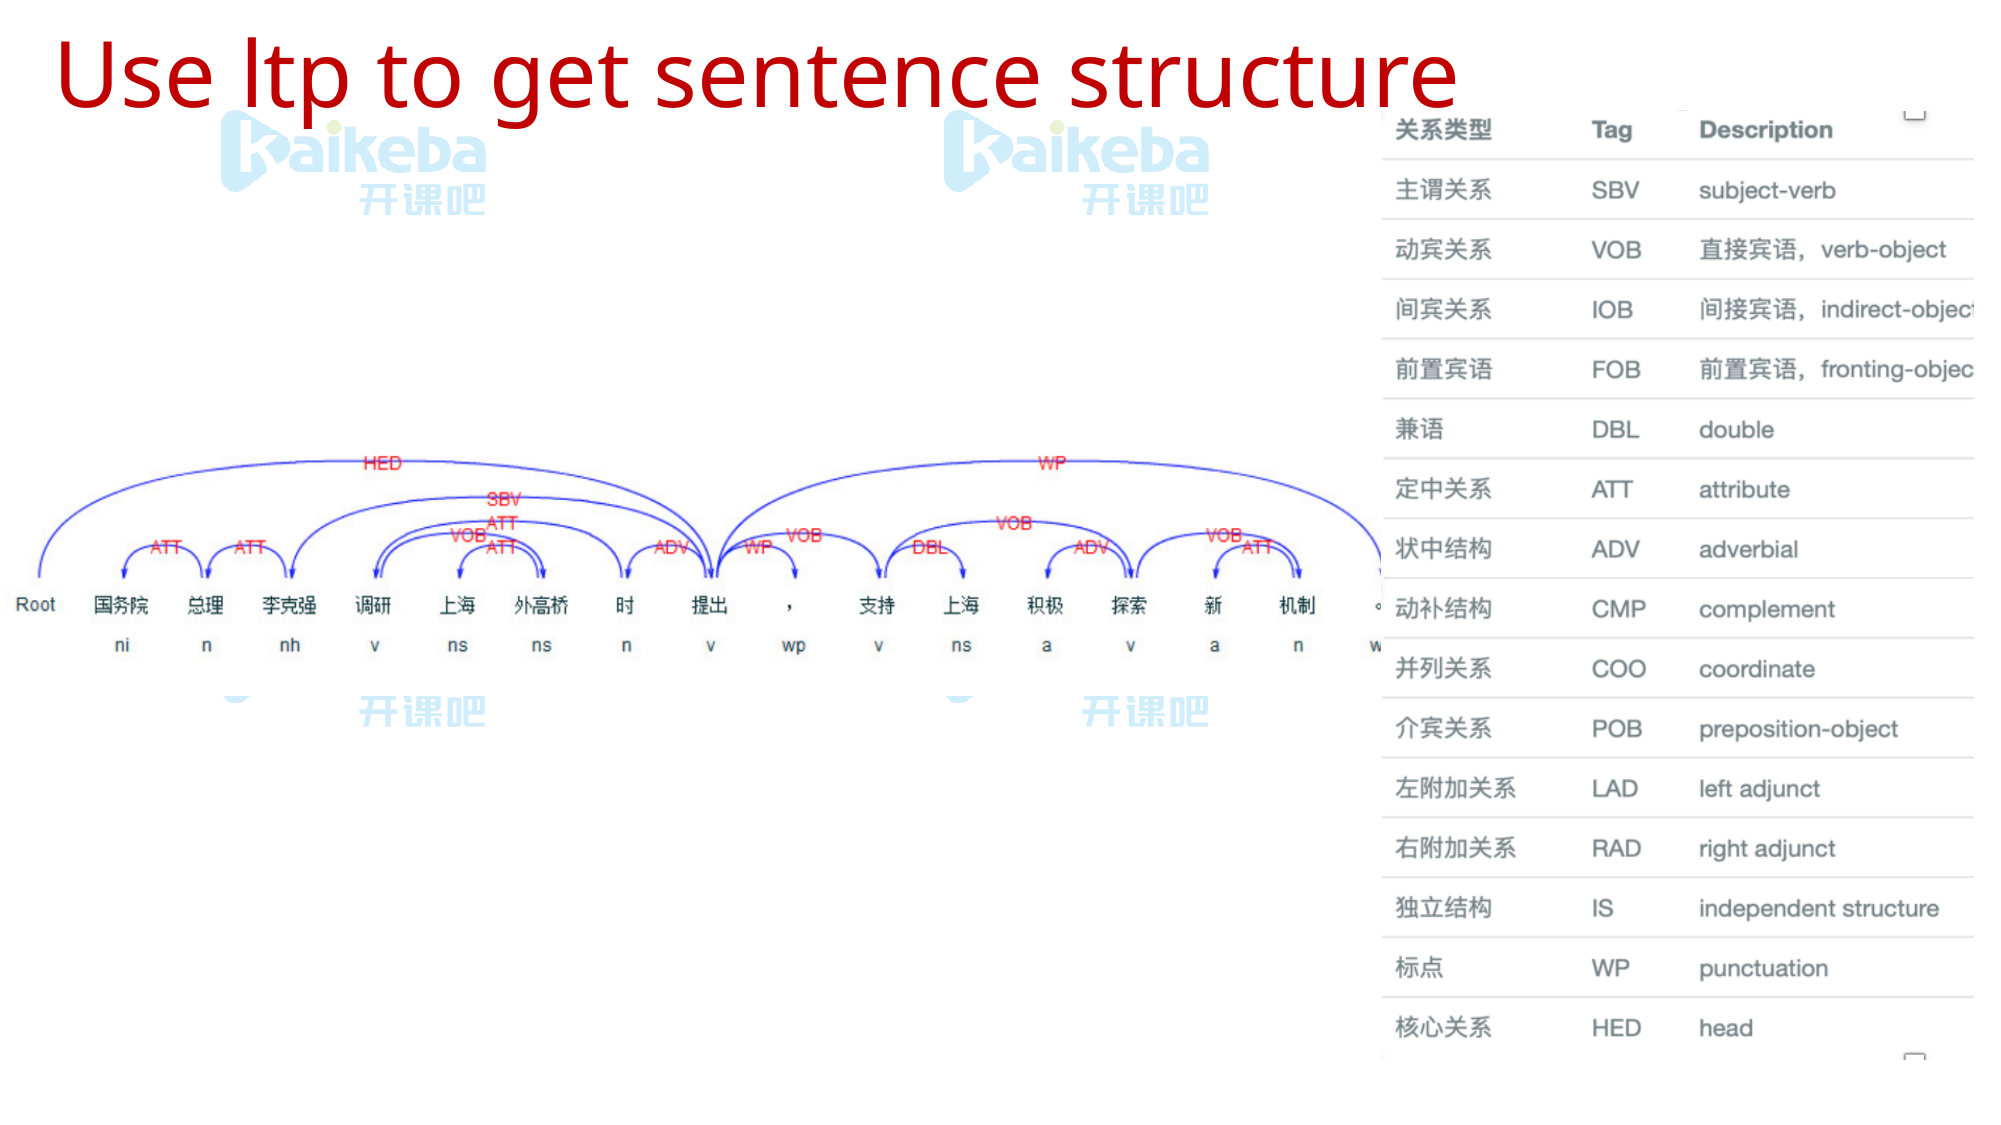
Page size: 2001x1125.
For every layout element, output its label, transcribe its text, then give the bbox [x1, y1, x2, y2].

title Use ltp to get sentence structure [45, 0, 1772, 187]
picture [0, 111, 1974, 1061]
